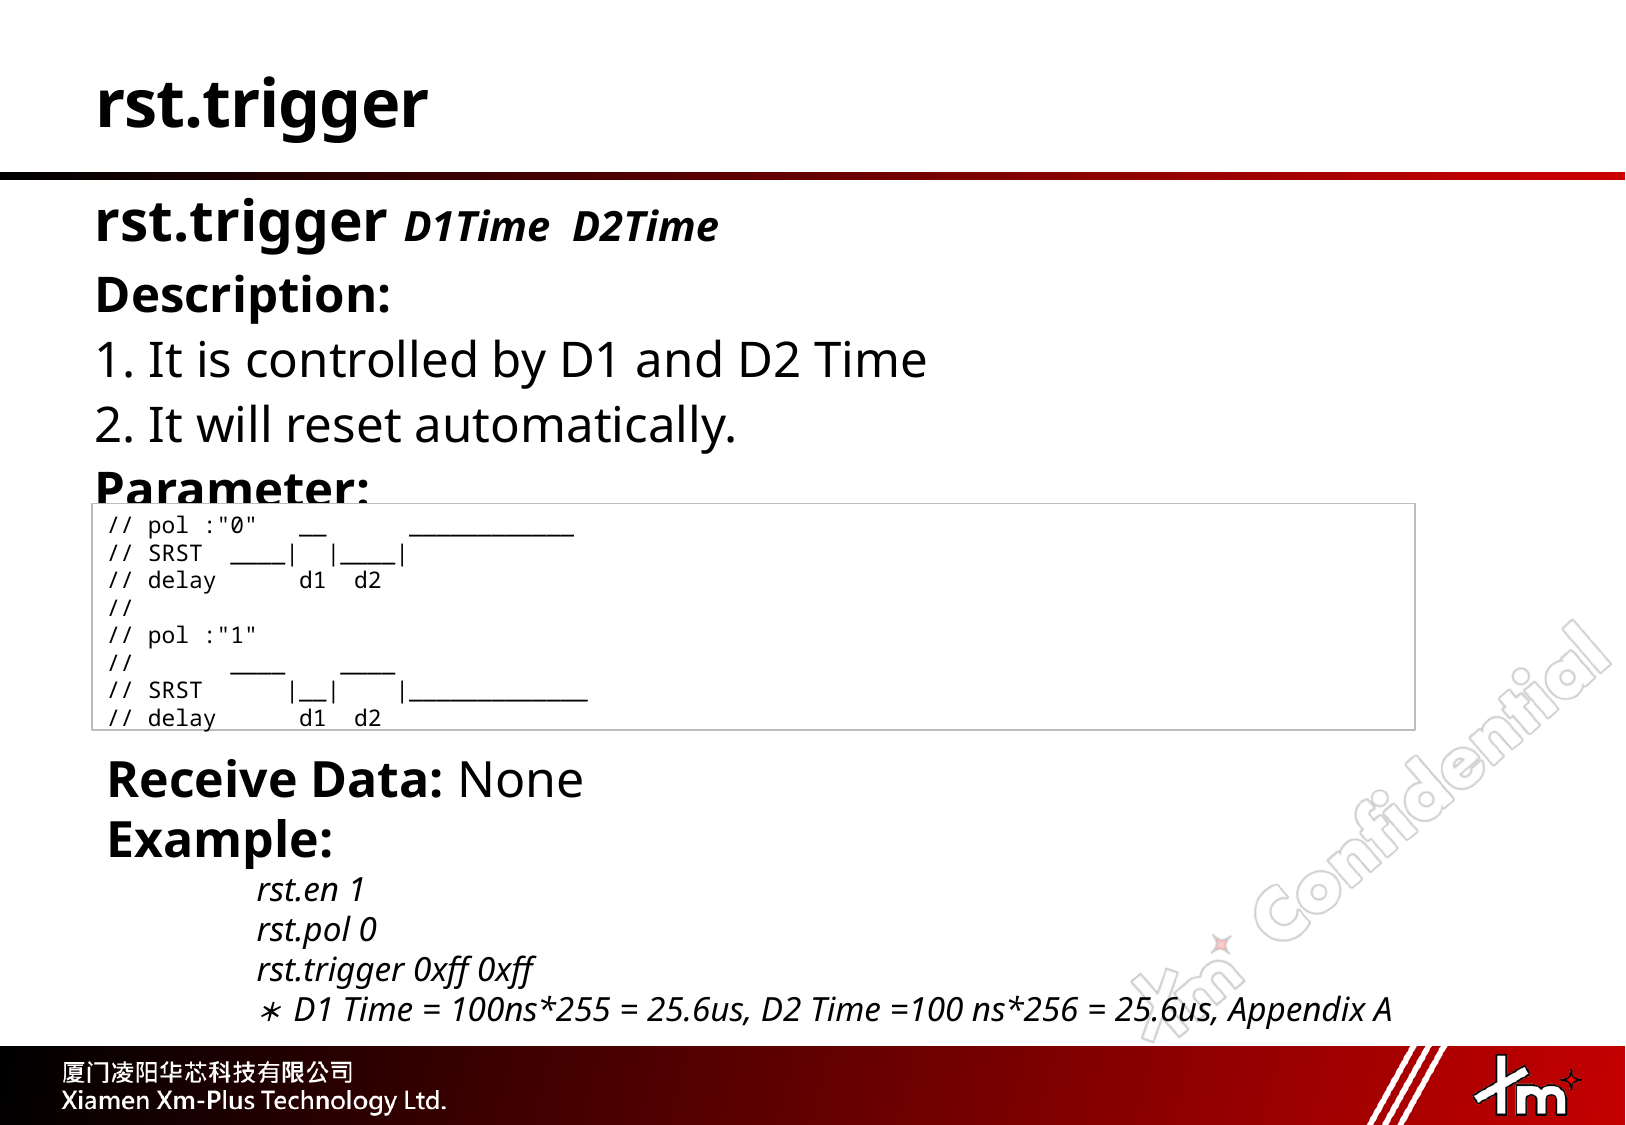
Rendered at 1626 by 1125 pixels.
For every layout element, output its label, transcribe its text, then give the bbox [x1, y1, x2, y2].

text_box rst.trigger D1Time D2Time Description: 1. It is controlled by D1 and D2 Time 2. It will reset automatically. Parameter: [80, 184, 1604, 528]
picture [0, 1035, 1625, 1125]
picture [1415, 608, 1613, 837]
picture [0, 172, 1625, 180]
text_box // pol :"0" __ ____________ // SRST ____| |____| // delay d1 d2 // // pol :"1" // ____ ____ // SRST |__| |_____________ // delay d1 d2 [91, 503, 1415, 680]
text_box Receive Data: None Example: rst.en 1 rst.pol 0 rst.trigger 0xff 0xff ＊ D1 Time = 100ns*255 = 25.6us, D2 Time =100 ns*256 = 25.6us, Appendix A [91, 680, 1415, 1035]
title rst.trigger [80, 41, 1404, 173]
